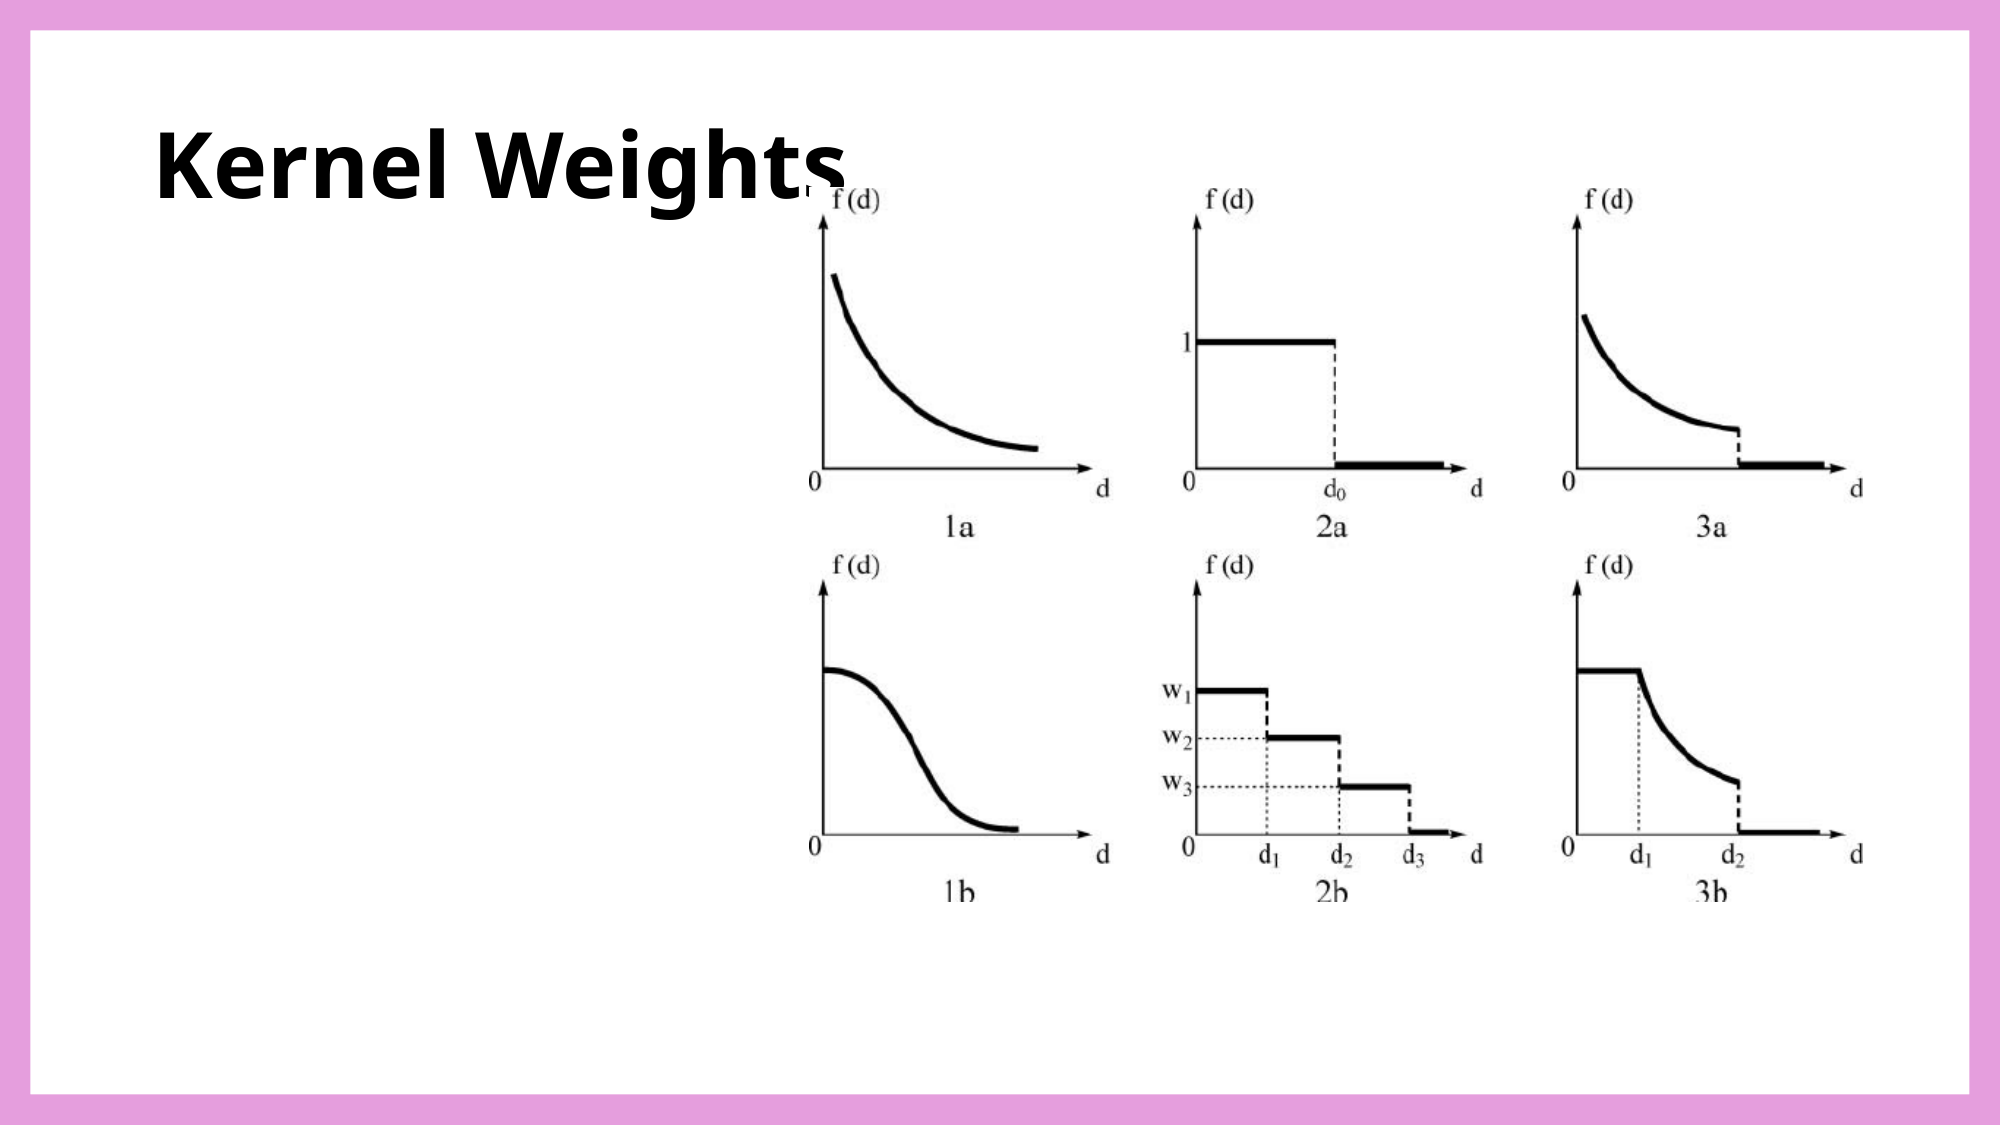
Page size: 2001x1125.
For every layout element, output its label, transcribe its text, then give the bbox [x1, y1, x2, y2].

title Kernel Weights [137, 59, 1863, 278]
text_box [0, 0, 2000, 1125]
picture [808, 187, 1863, 903]
